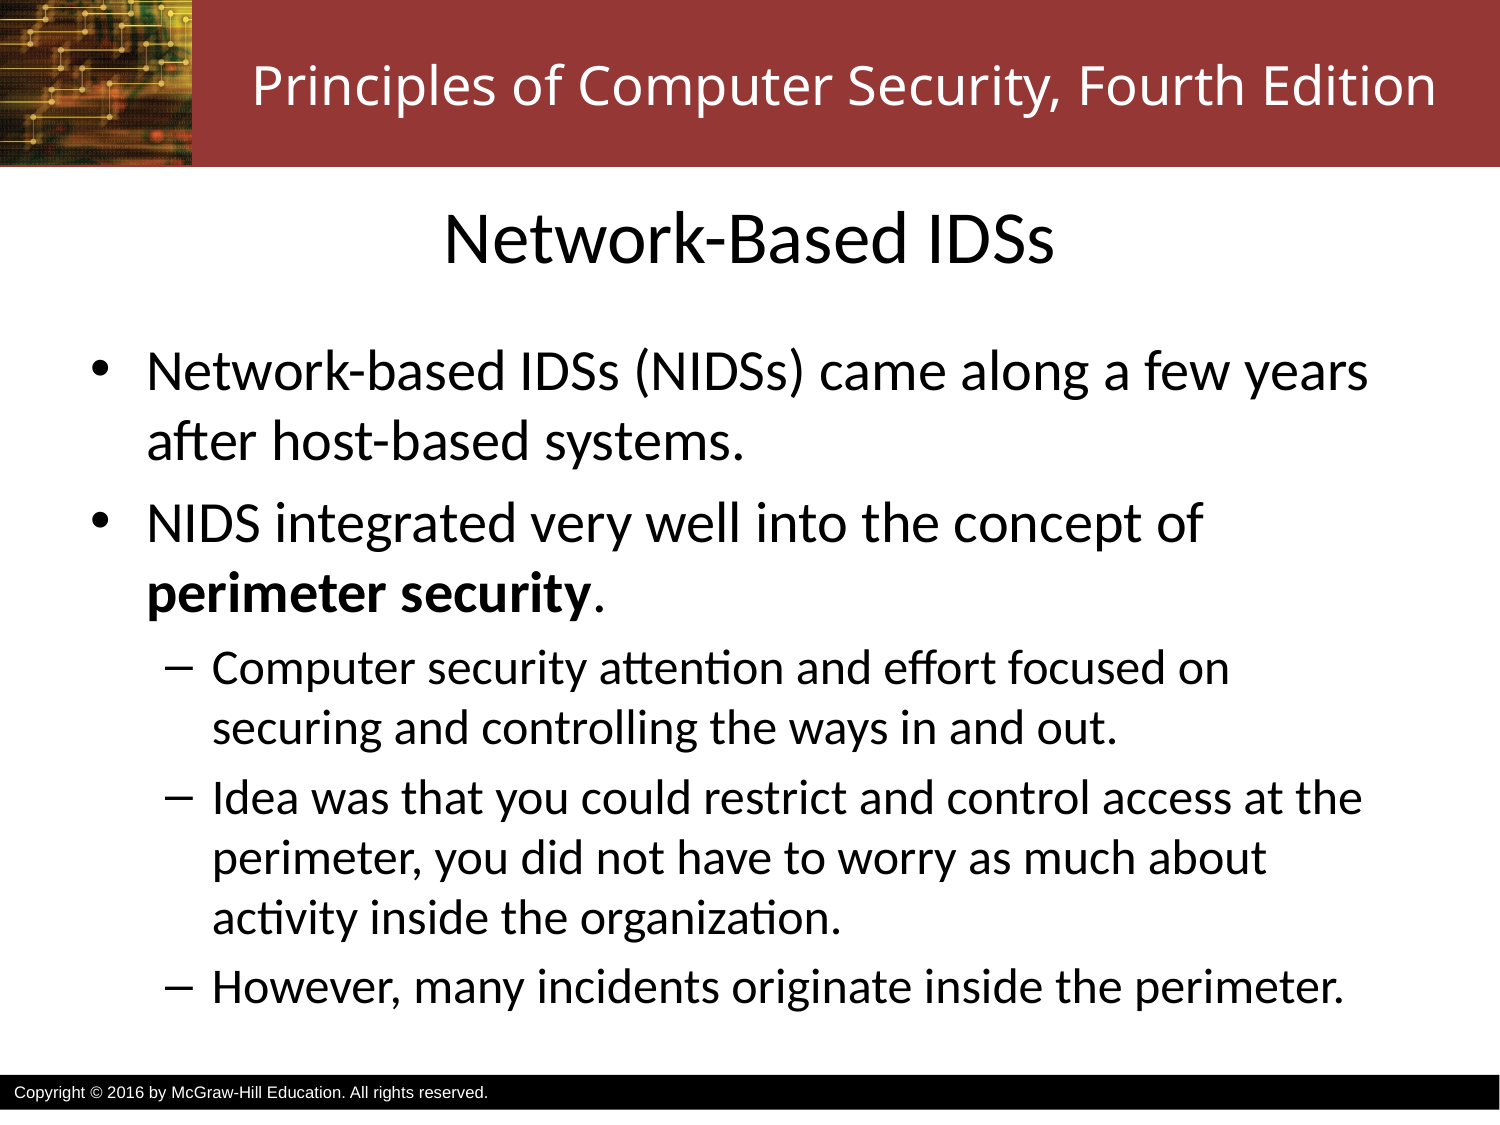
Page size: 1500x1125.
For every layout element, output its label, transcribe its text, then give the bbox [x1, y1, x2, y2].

list Network-based IDSs (NIDSs) came along a few years after host-based systems. NIDS integrated very well into the concept of perimeter security. Computer security attention and effort focused on securing and controlling the ways in and out. Idea was that you could restrict and control access at the perimeter, you did not have to worry as much about activity inside the organization. However, many incidents originate inside the perimeter. [75, 324, 1425, 1050]
title Network-Based IDSs [75, 181, 1425, 324]
picture [0, 0, 192, 165]
